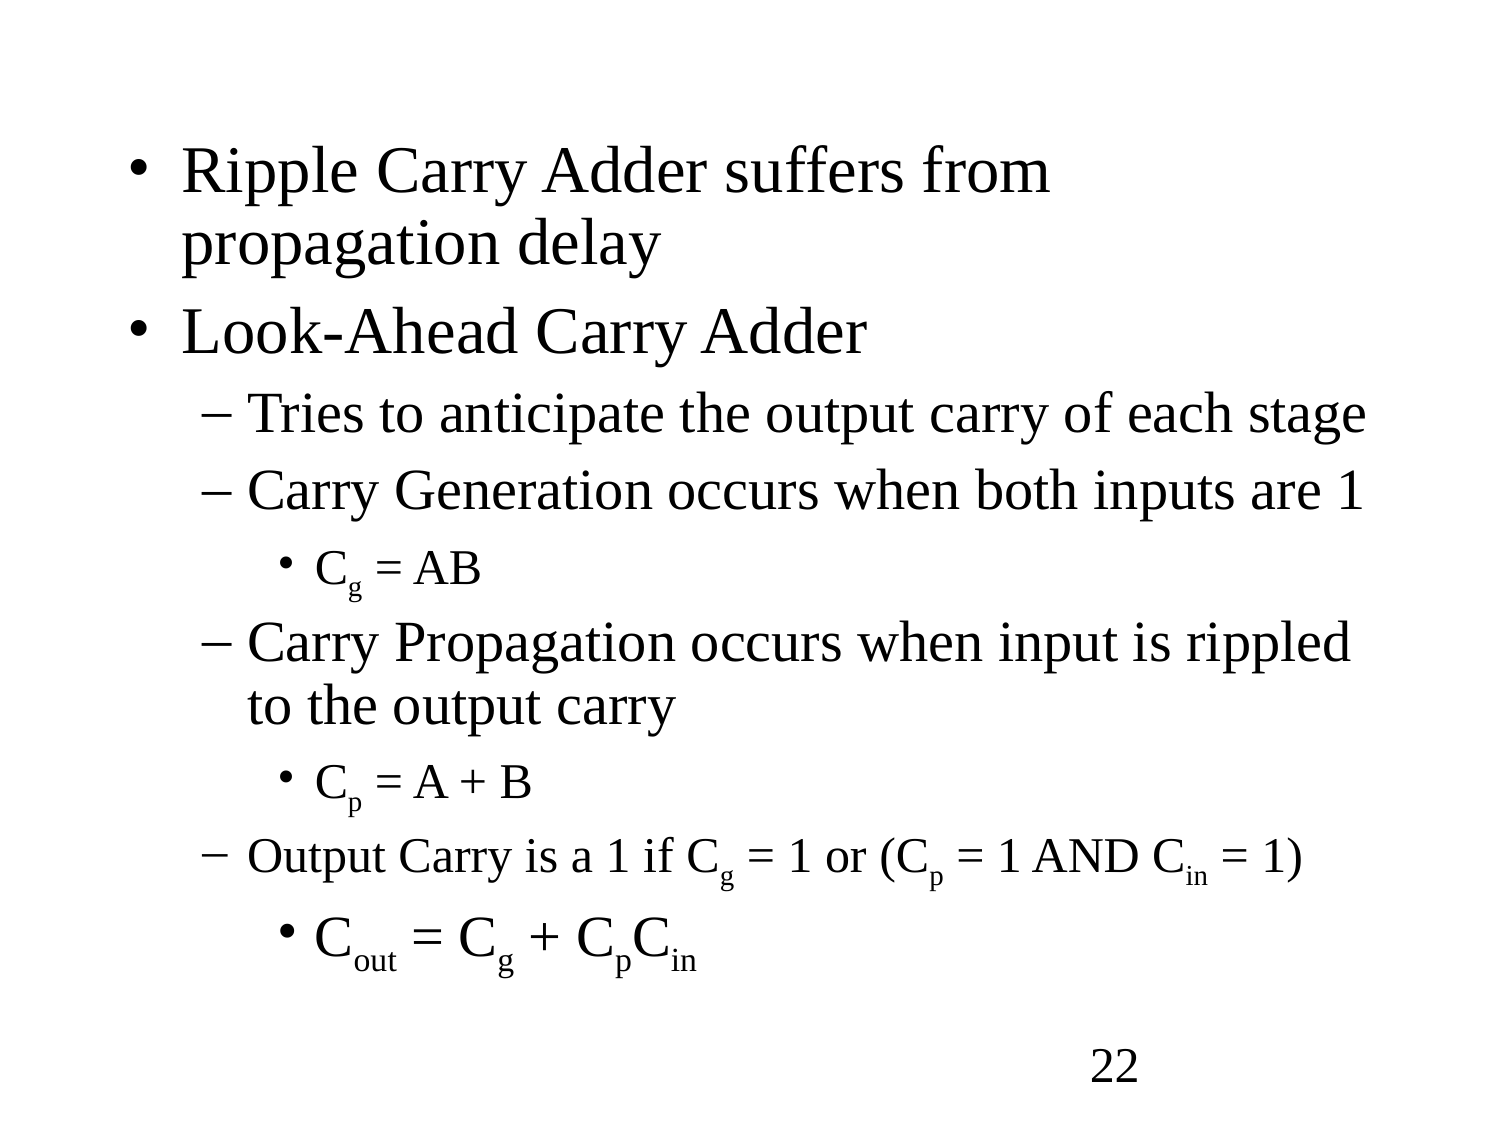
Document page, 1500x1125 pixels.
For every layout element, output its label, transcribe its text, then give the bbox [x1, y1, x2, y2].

slide_number 22 [1074, 1025, 1386, 1098]
list Ripple Carry Adder suffers from propagation delay Look-Ahead Carry Adder Tries to anticipate the output carry of each stage Carry Generation occurs when both inputs are 1 Cg = AB Carry Propagation occurs when input is rippled to the output carry Cp = A + B Output Carry is a 1 if Cg = 1 or (Cp = 1 AND Cin = 1) Cout = Cg + CpCin [112, 127, 1388, 1000]
